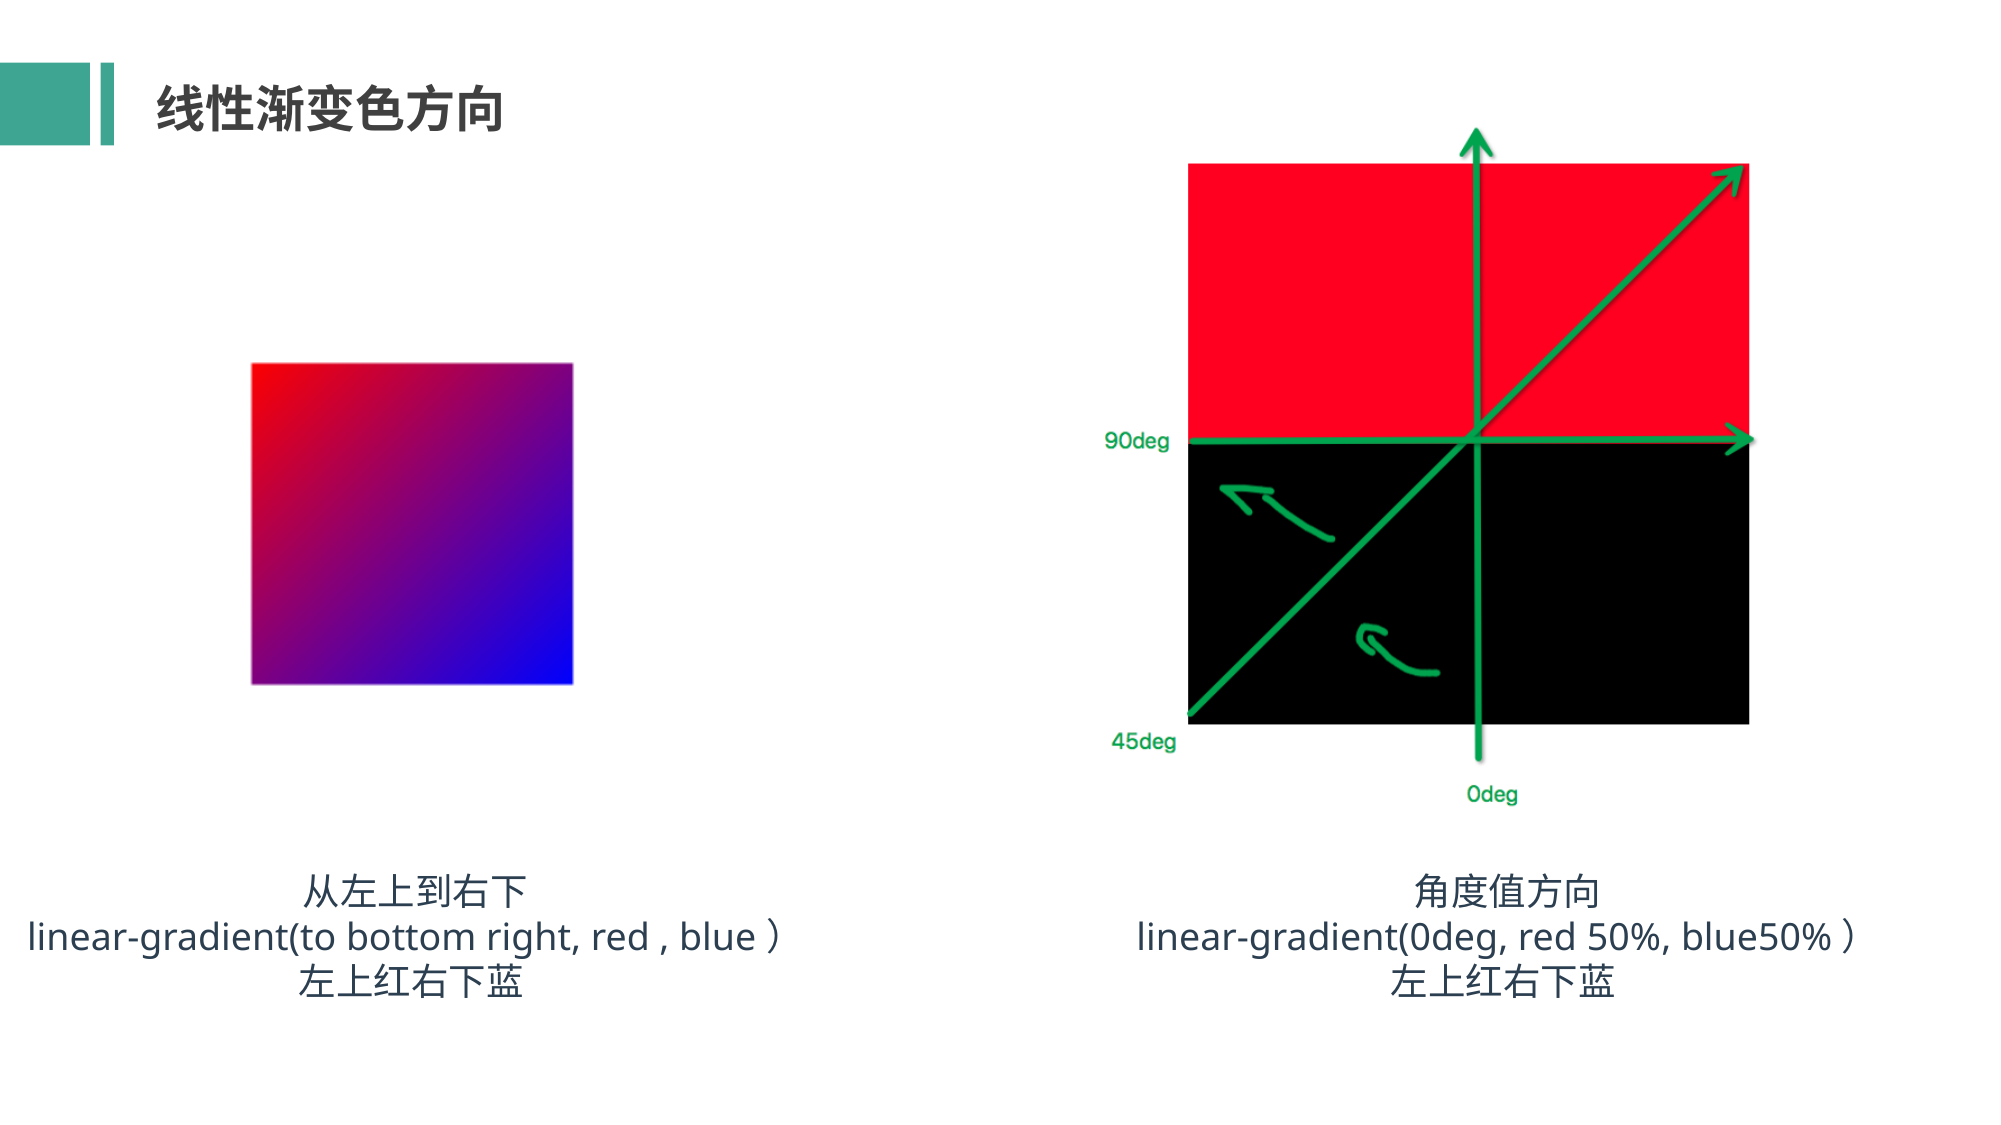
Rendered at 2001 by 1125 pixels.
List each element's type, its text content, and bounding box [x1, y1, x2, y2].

picture [1058, 112, 1921, 849]
picture [79, 300, 751, 825]
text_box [0, 62, 114, 146]
text_box 从左上到右下 linear-gradient(to bottom right, red , blue） 左上红右下蓝 [2, 860, 828, 1011]
text_box 角度值方向 linear-gradient(0deg, red 50%, blue50%） 左上红右下蓝 [1095, 860, 1921, 1011]
text_box 线性渐变色方向 [140, 69, 940, 145]
